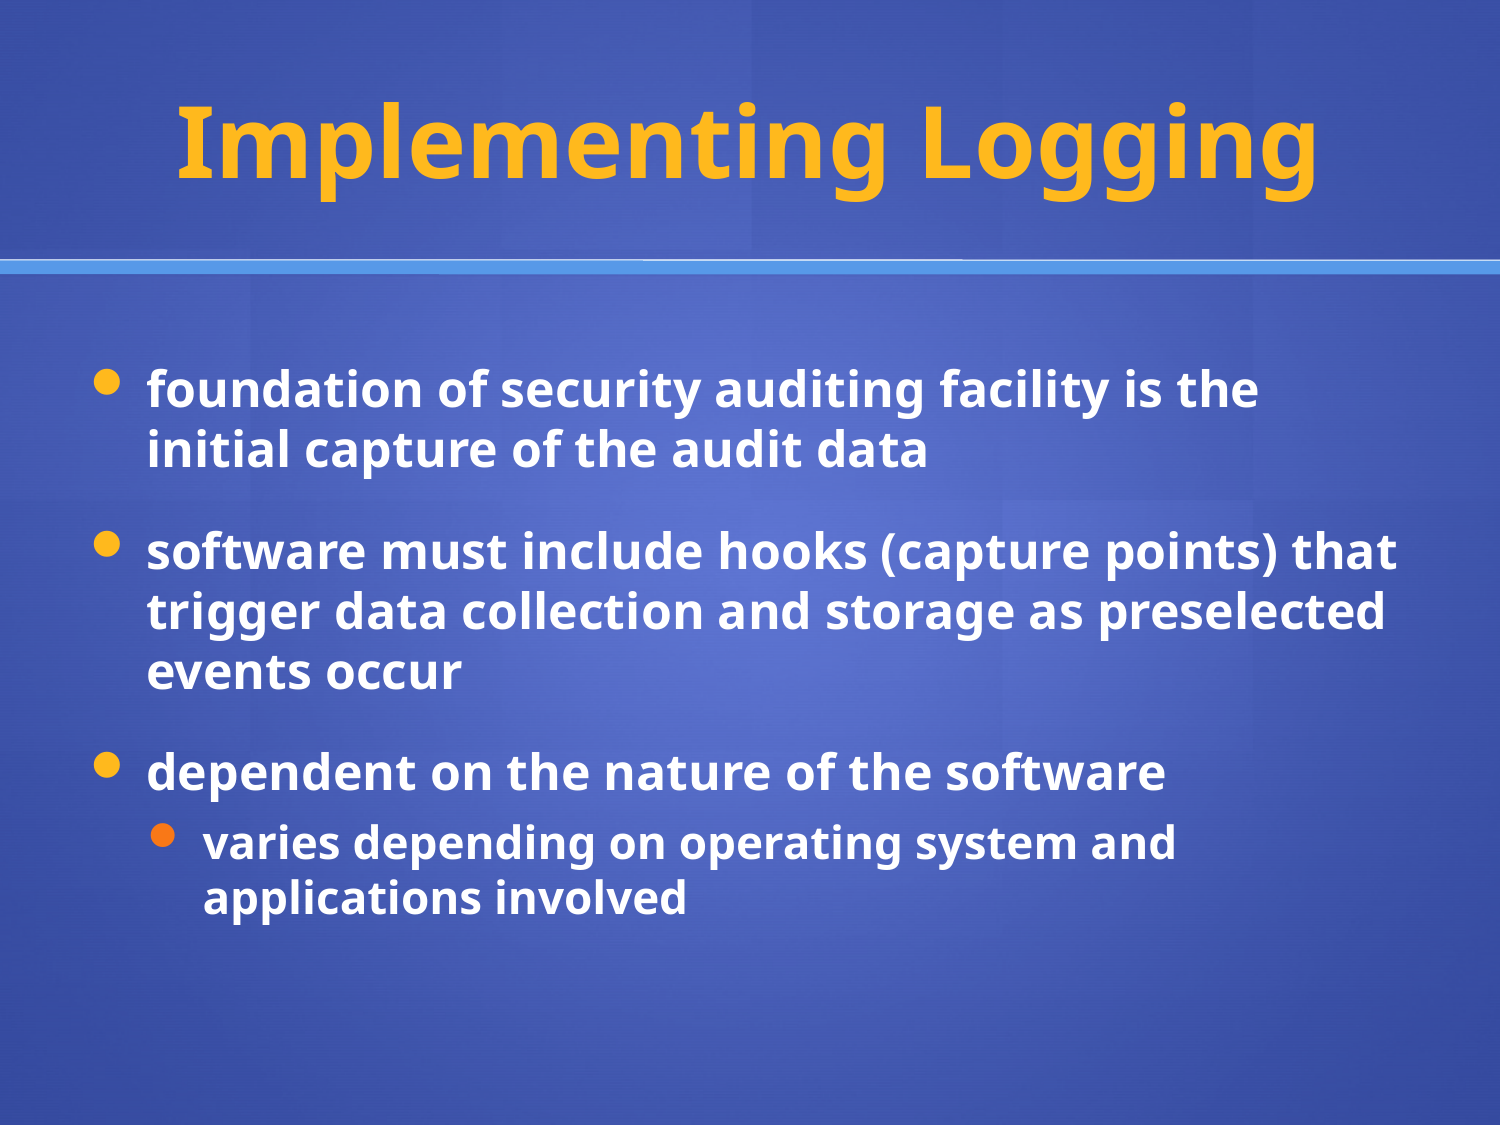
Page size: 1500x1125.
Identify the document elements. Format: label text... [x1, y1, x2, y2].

list foundation of security auditing facility is the initial capture of the audit data software must include hooks (capture points) that trigger data collection and storage as preselected events occur dependent on the nature of the software varies depending on operating system and applications involved [75, 350, 1425, 1075]
title Implementing Logging [75, 45, 1425, 233]
